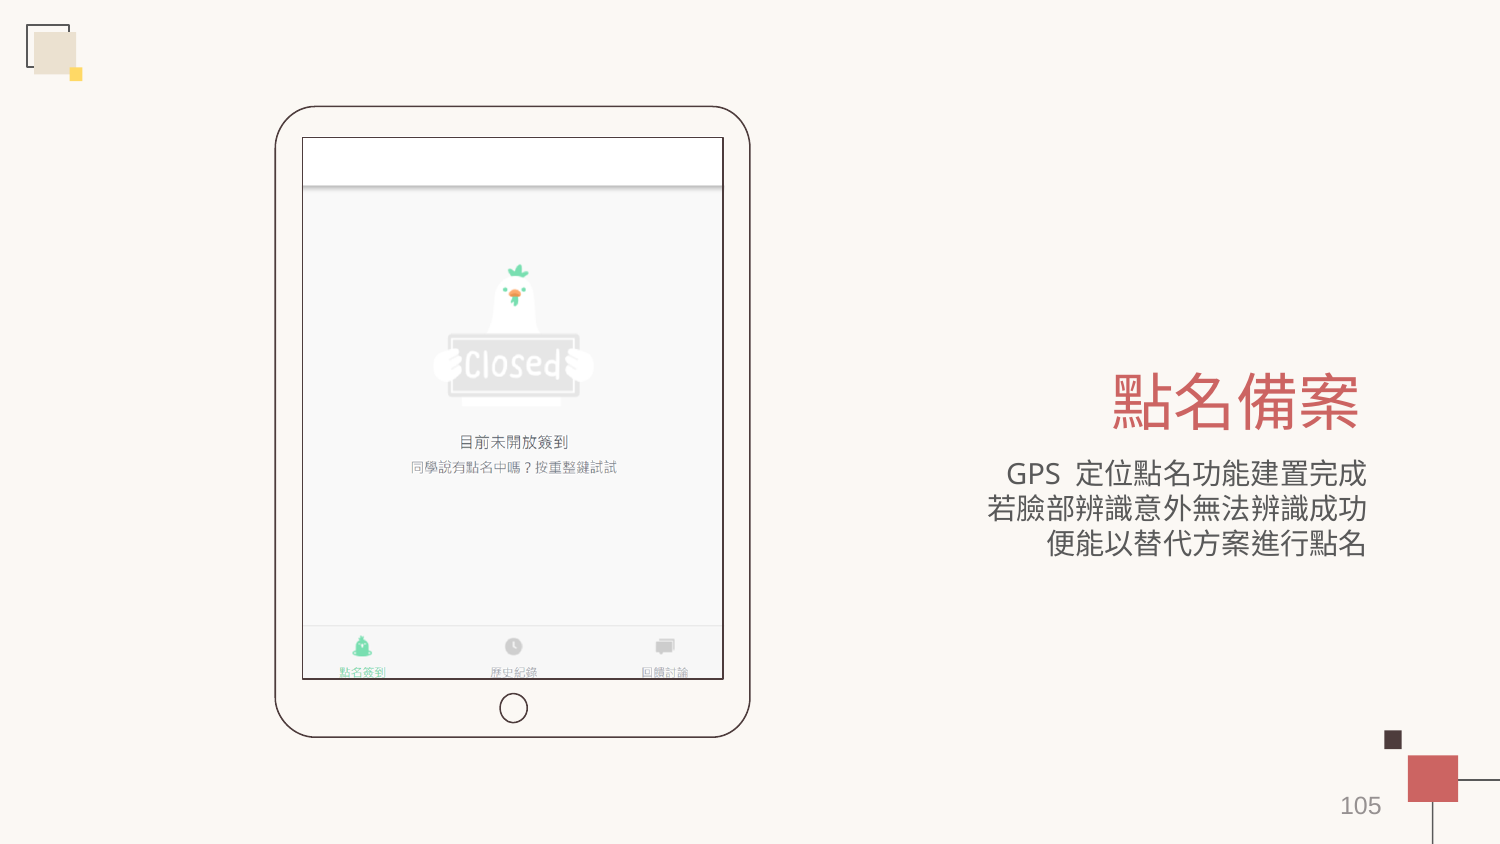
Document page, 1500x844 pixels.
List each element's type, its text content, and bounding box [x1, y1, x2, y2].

picture [301, 136, 725, 680]
title 點名備案 [1089, 328, 1383, 440]
subtitle GPS 定位點名功能建置完成 若臉部辨識意外無法辨識成功 便能以替代方案進行點名 [936, 440, 1383, 772]
slide_number 105 [1059, 782, 1397, 828]
